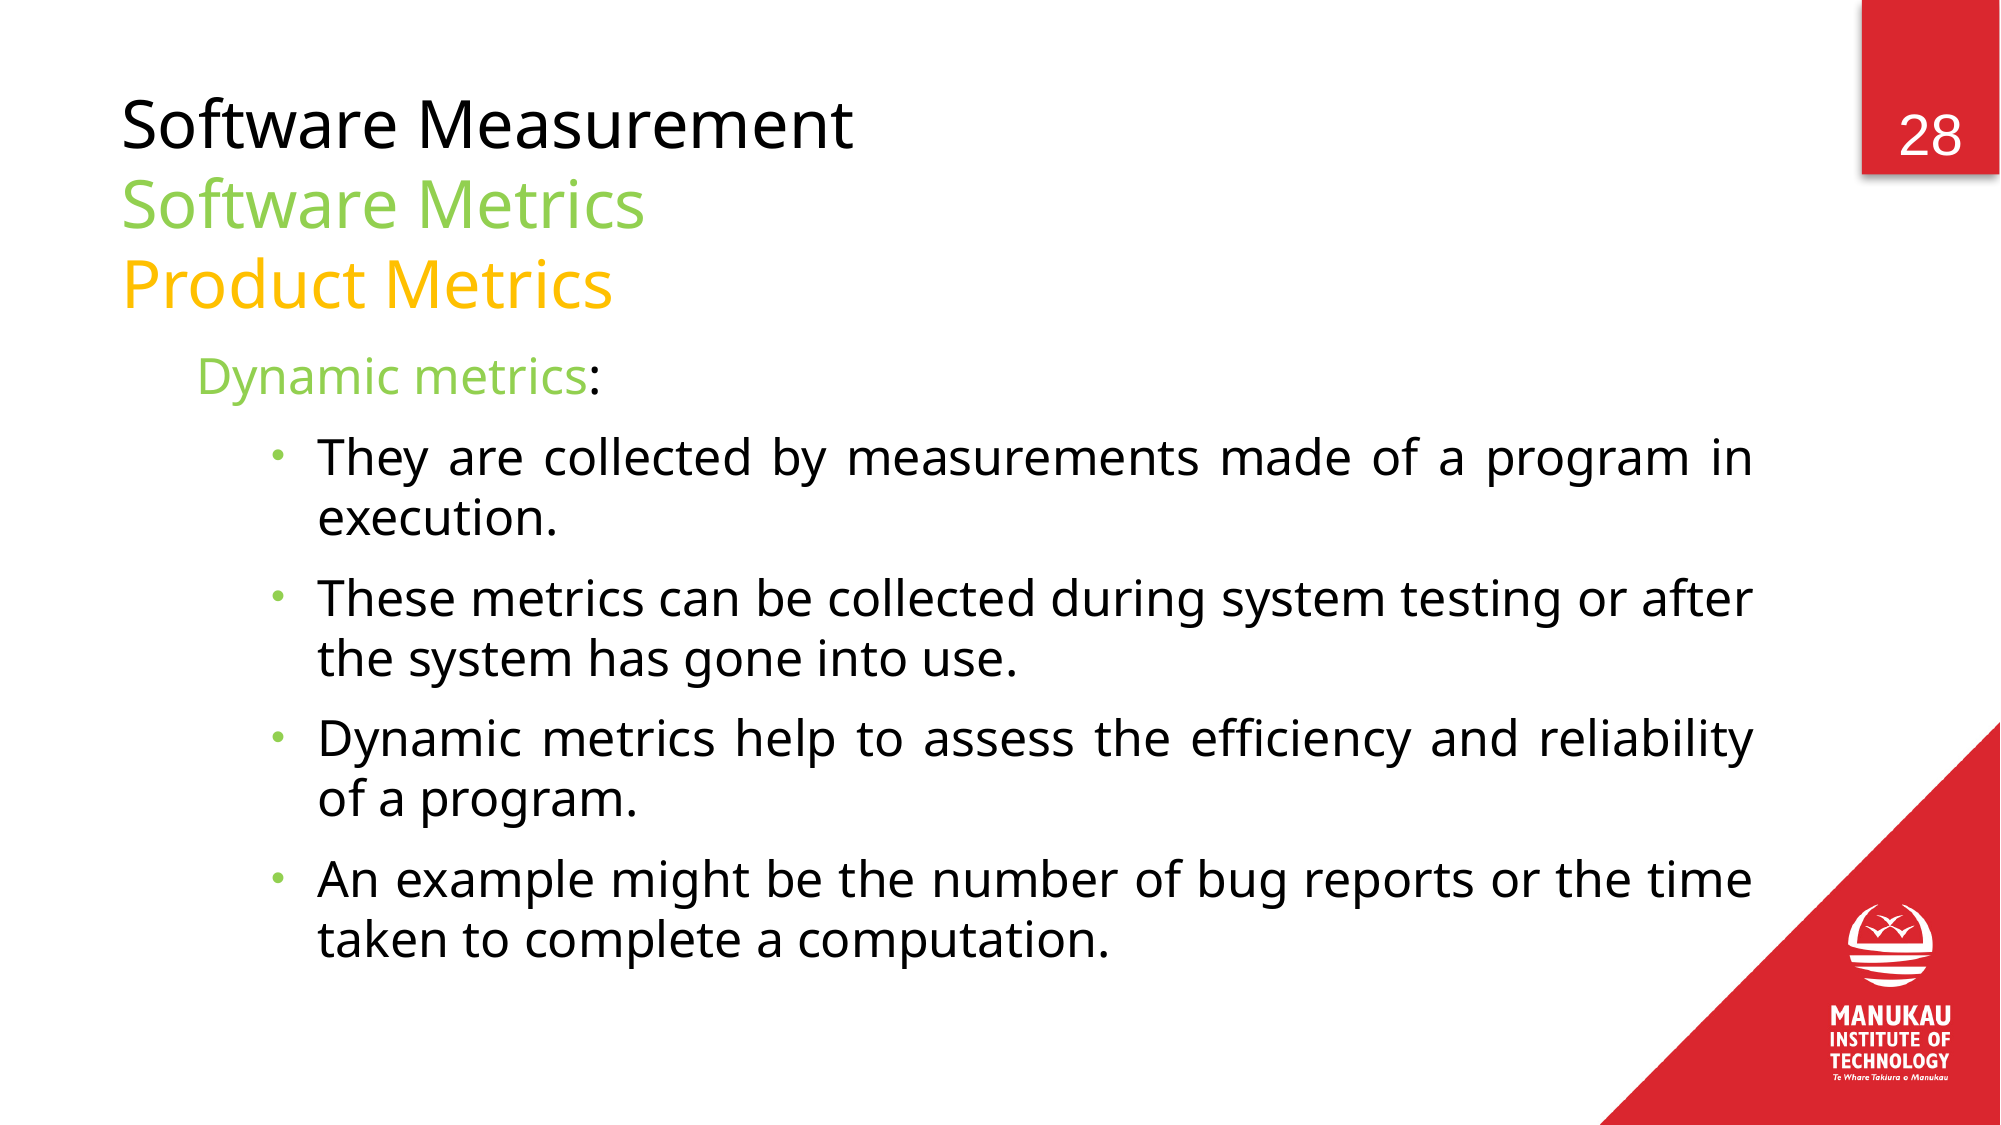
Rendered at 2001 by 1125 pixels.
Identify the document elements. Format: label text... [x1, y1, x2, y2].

picture [1592, 720, 2000, 1125]
list Dynamic metrics: They are collected by measurements made of a program in execution. These metrics can be collected during system testing or after the system has gone into use. Dynamic metrics help to assess the efficiency and reliability of a program. An example might be the number of bug reports or the time taken to complete a computation. [181, 336, 1770, 1025]
text_box 28 [1861, 0, 2000, 175]
title Software Measurement Software Metrics Product Metrics [106, 74, 1649, 304]
